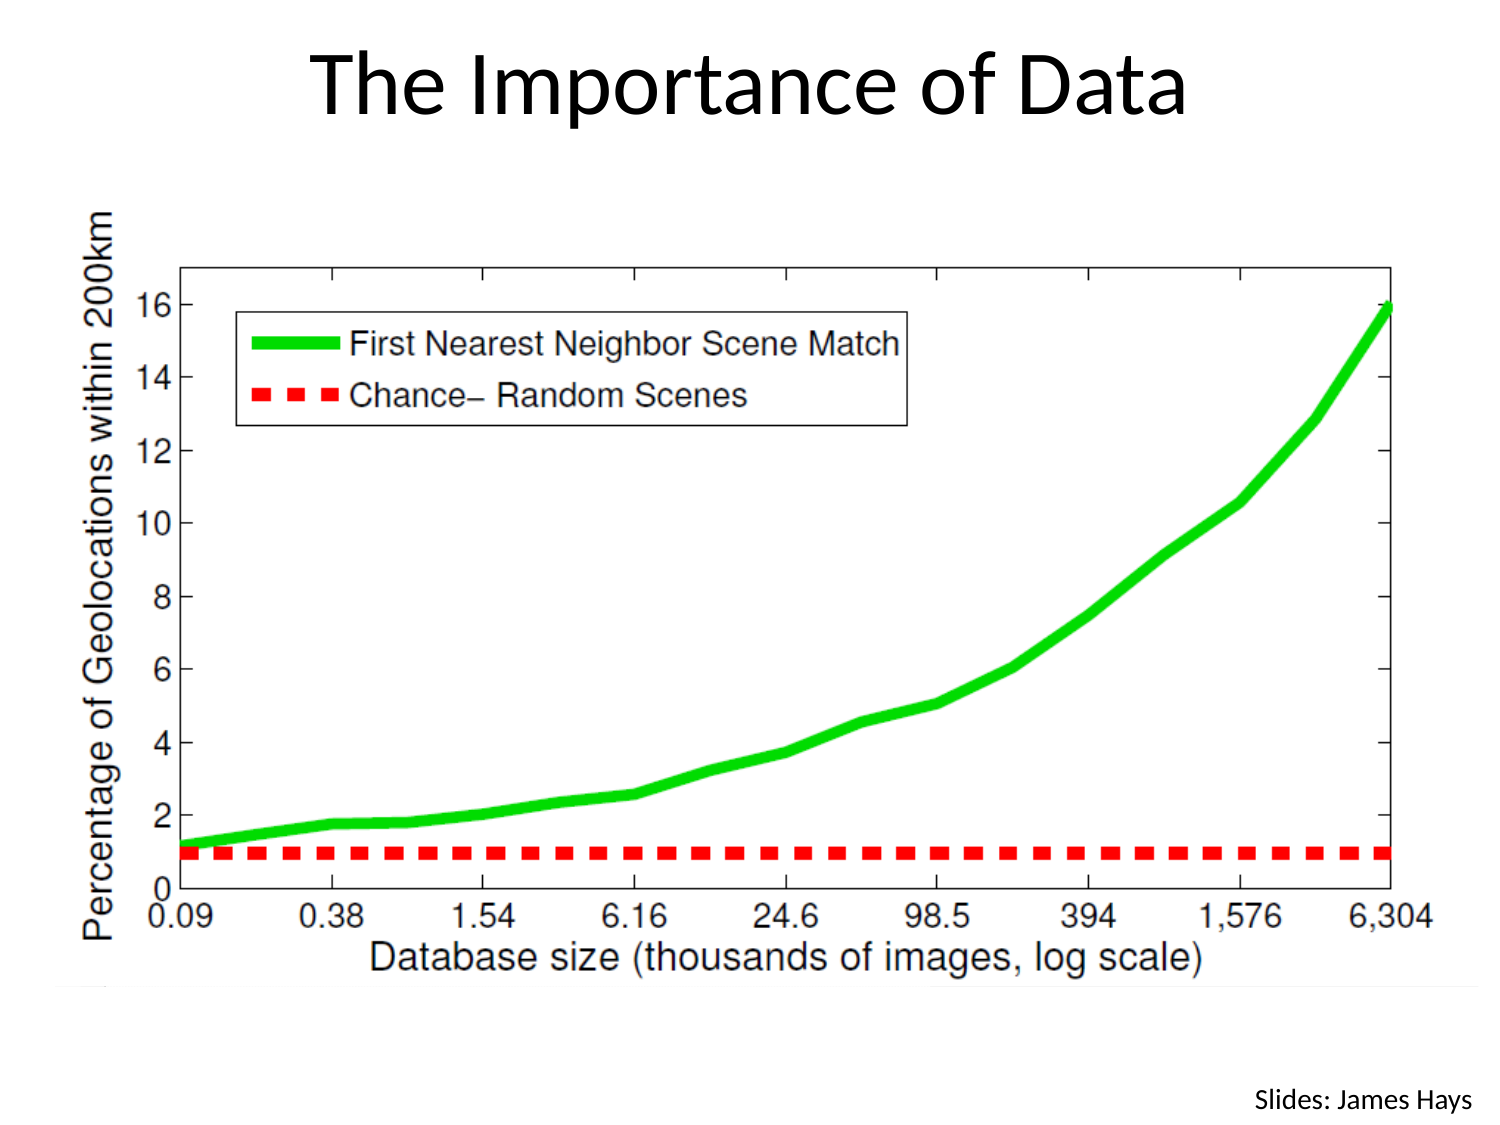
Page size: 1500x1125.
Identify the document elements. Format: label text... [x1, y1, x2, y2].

picture [54, 207, 1479, 987]
text_box Slides: James Hays [1240, 1073, 1500, 1123]
title The Importance of Data [75, 12, 1425, 143]
